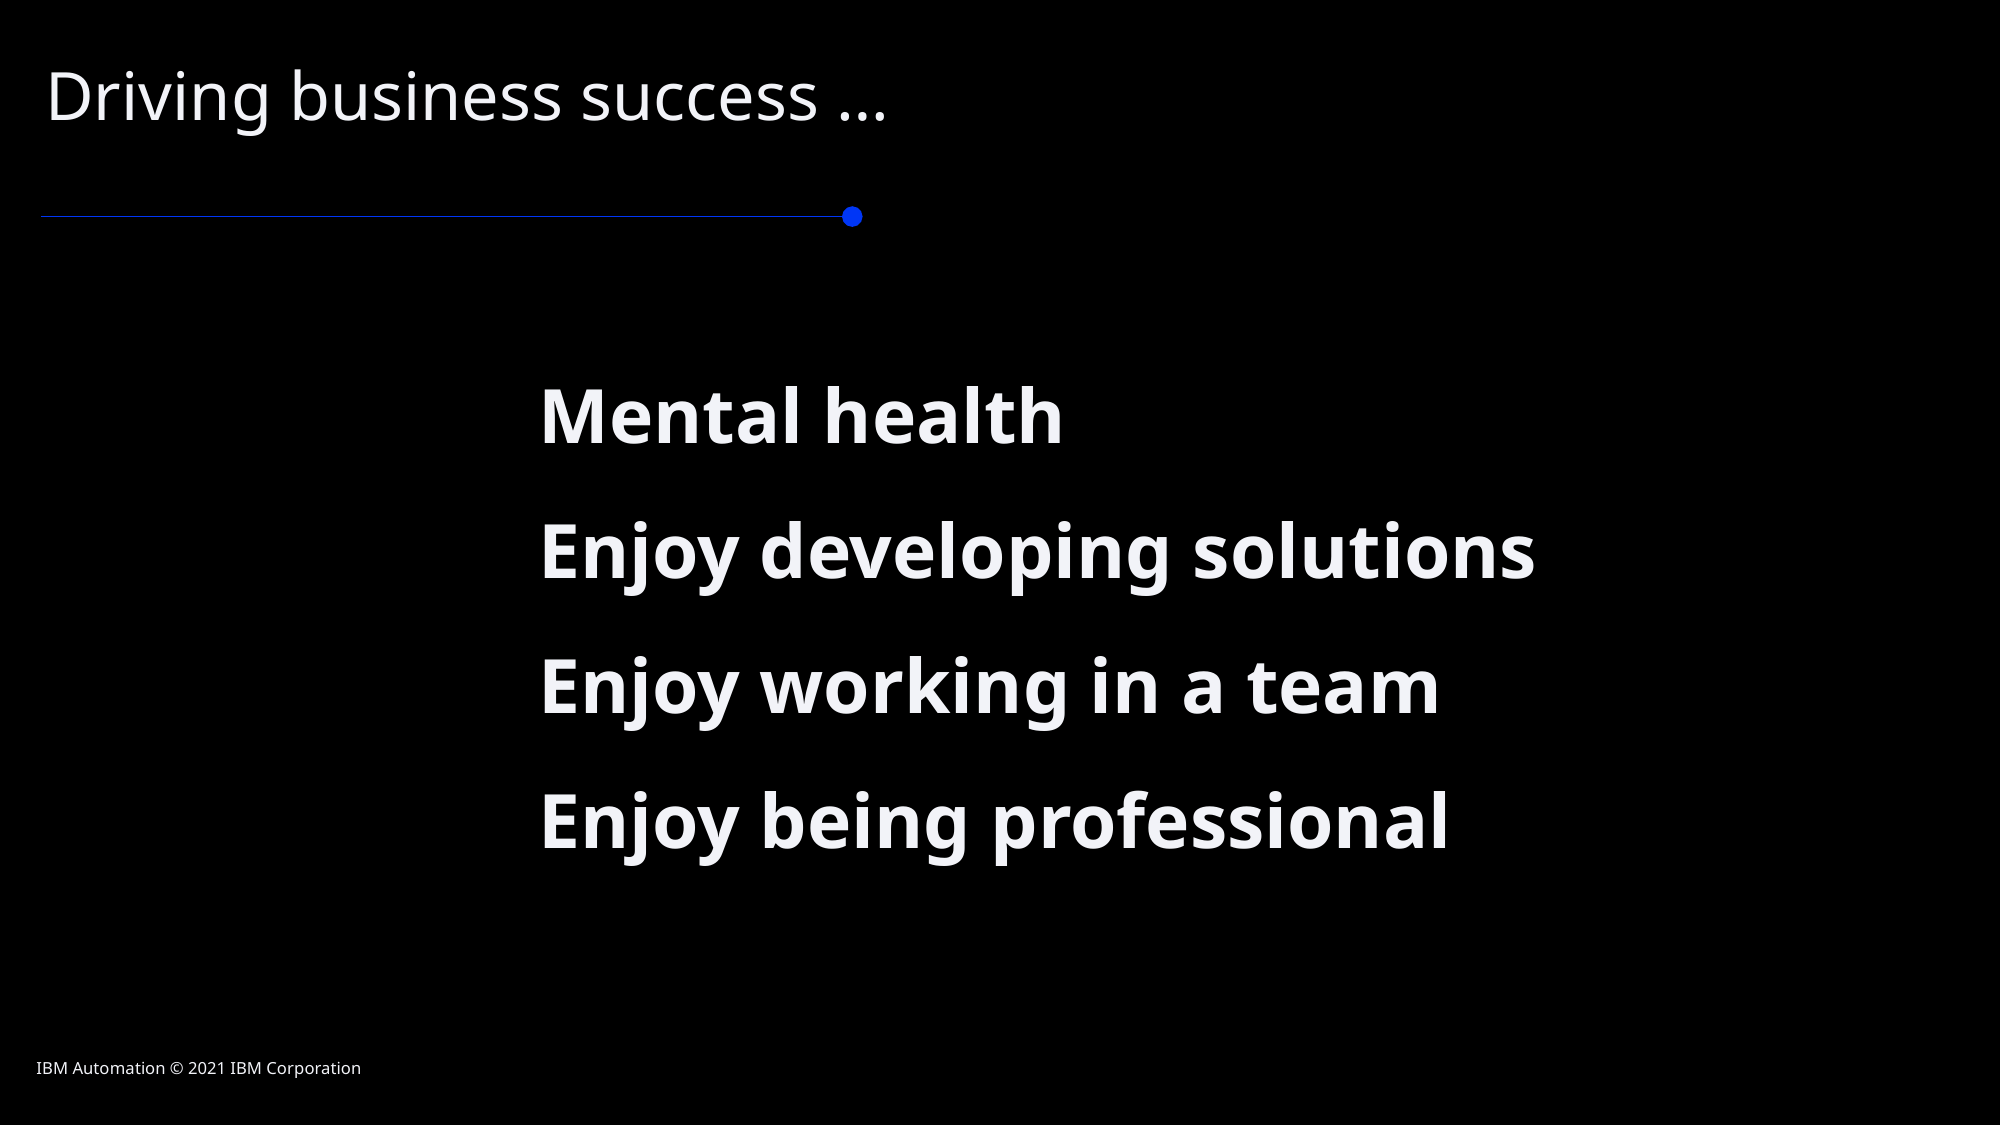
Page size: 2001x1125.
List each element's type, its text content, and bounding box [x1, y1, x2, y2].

text_box IBM Automation © 2021 IBM Corporation [21, 1050, 377, 1086]
text_box Driving business success … [45, 63, 1932, 226]
text_box Mental health Enjoy developing solutions Enjoy working in a team Enjoy being professional [523, 361, 1559, 872]
